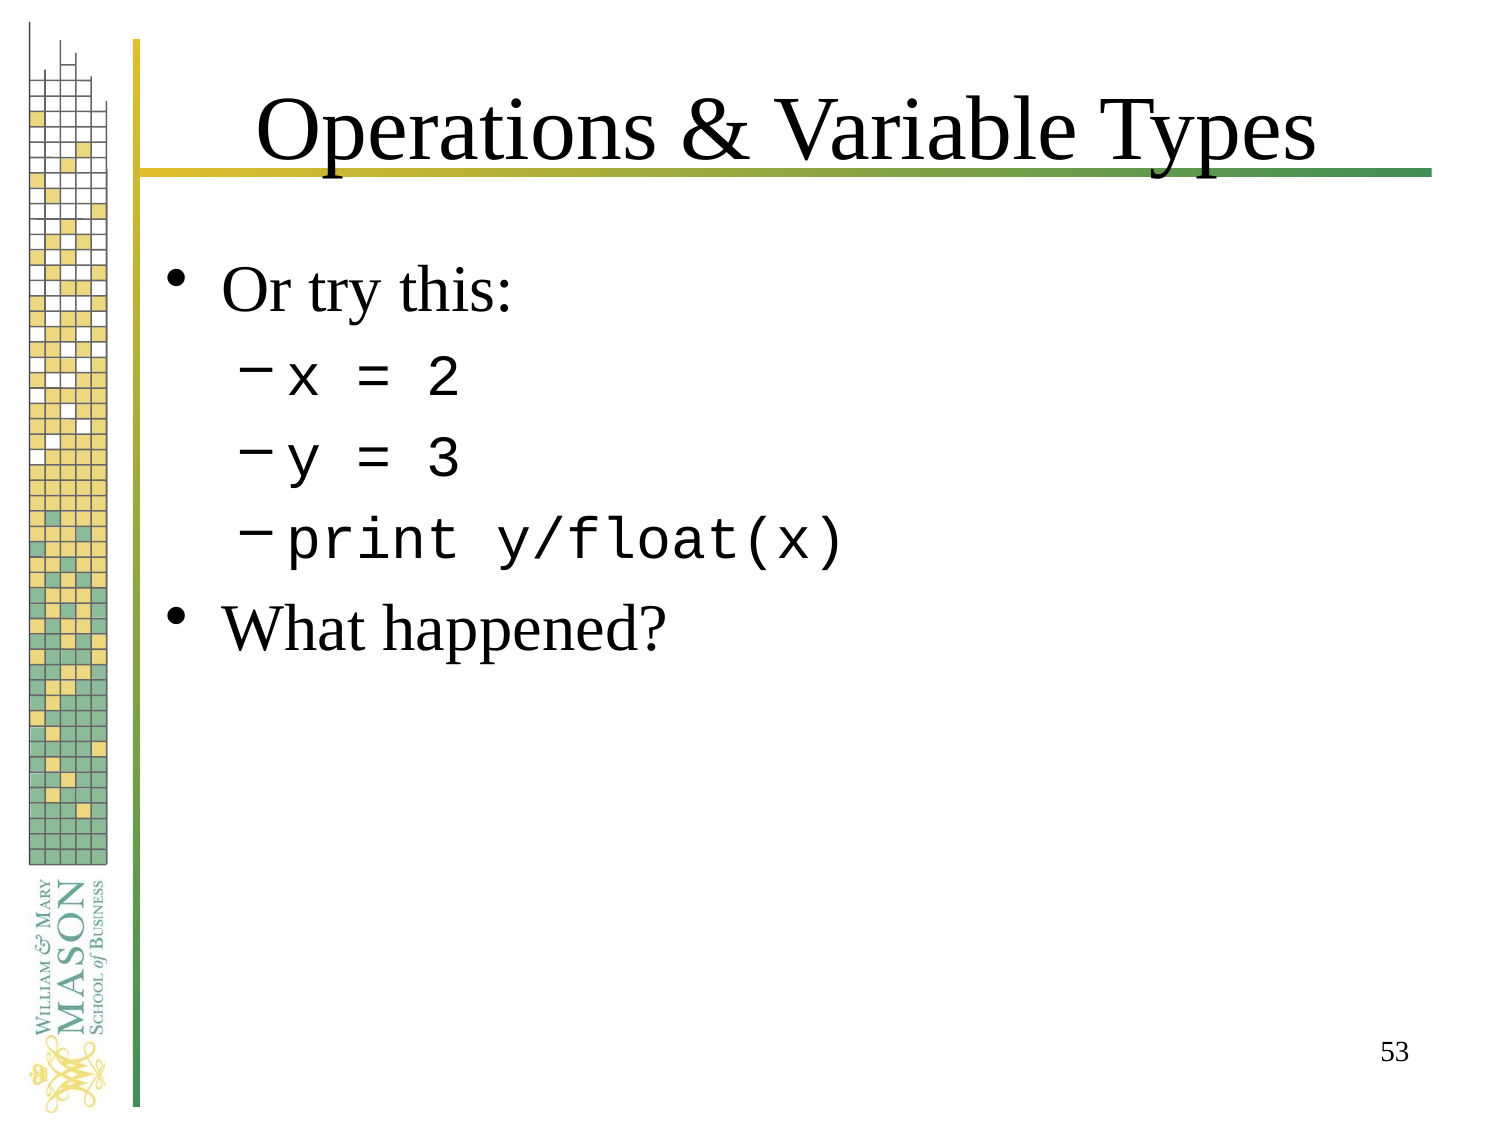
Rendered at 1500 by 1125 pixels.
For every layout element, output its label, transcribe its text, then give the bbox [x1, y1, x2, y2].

title Naming Variables [29, 879, 107, 1113]
slide_number 53 [1048, 1024, 1426, 1103]
list Or try this: x = 2 y = 3 print y/float(x) What happened? [150, 237, 1425, 1005]
title Operations & Variable Types [150, 45, 1425, 200]
